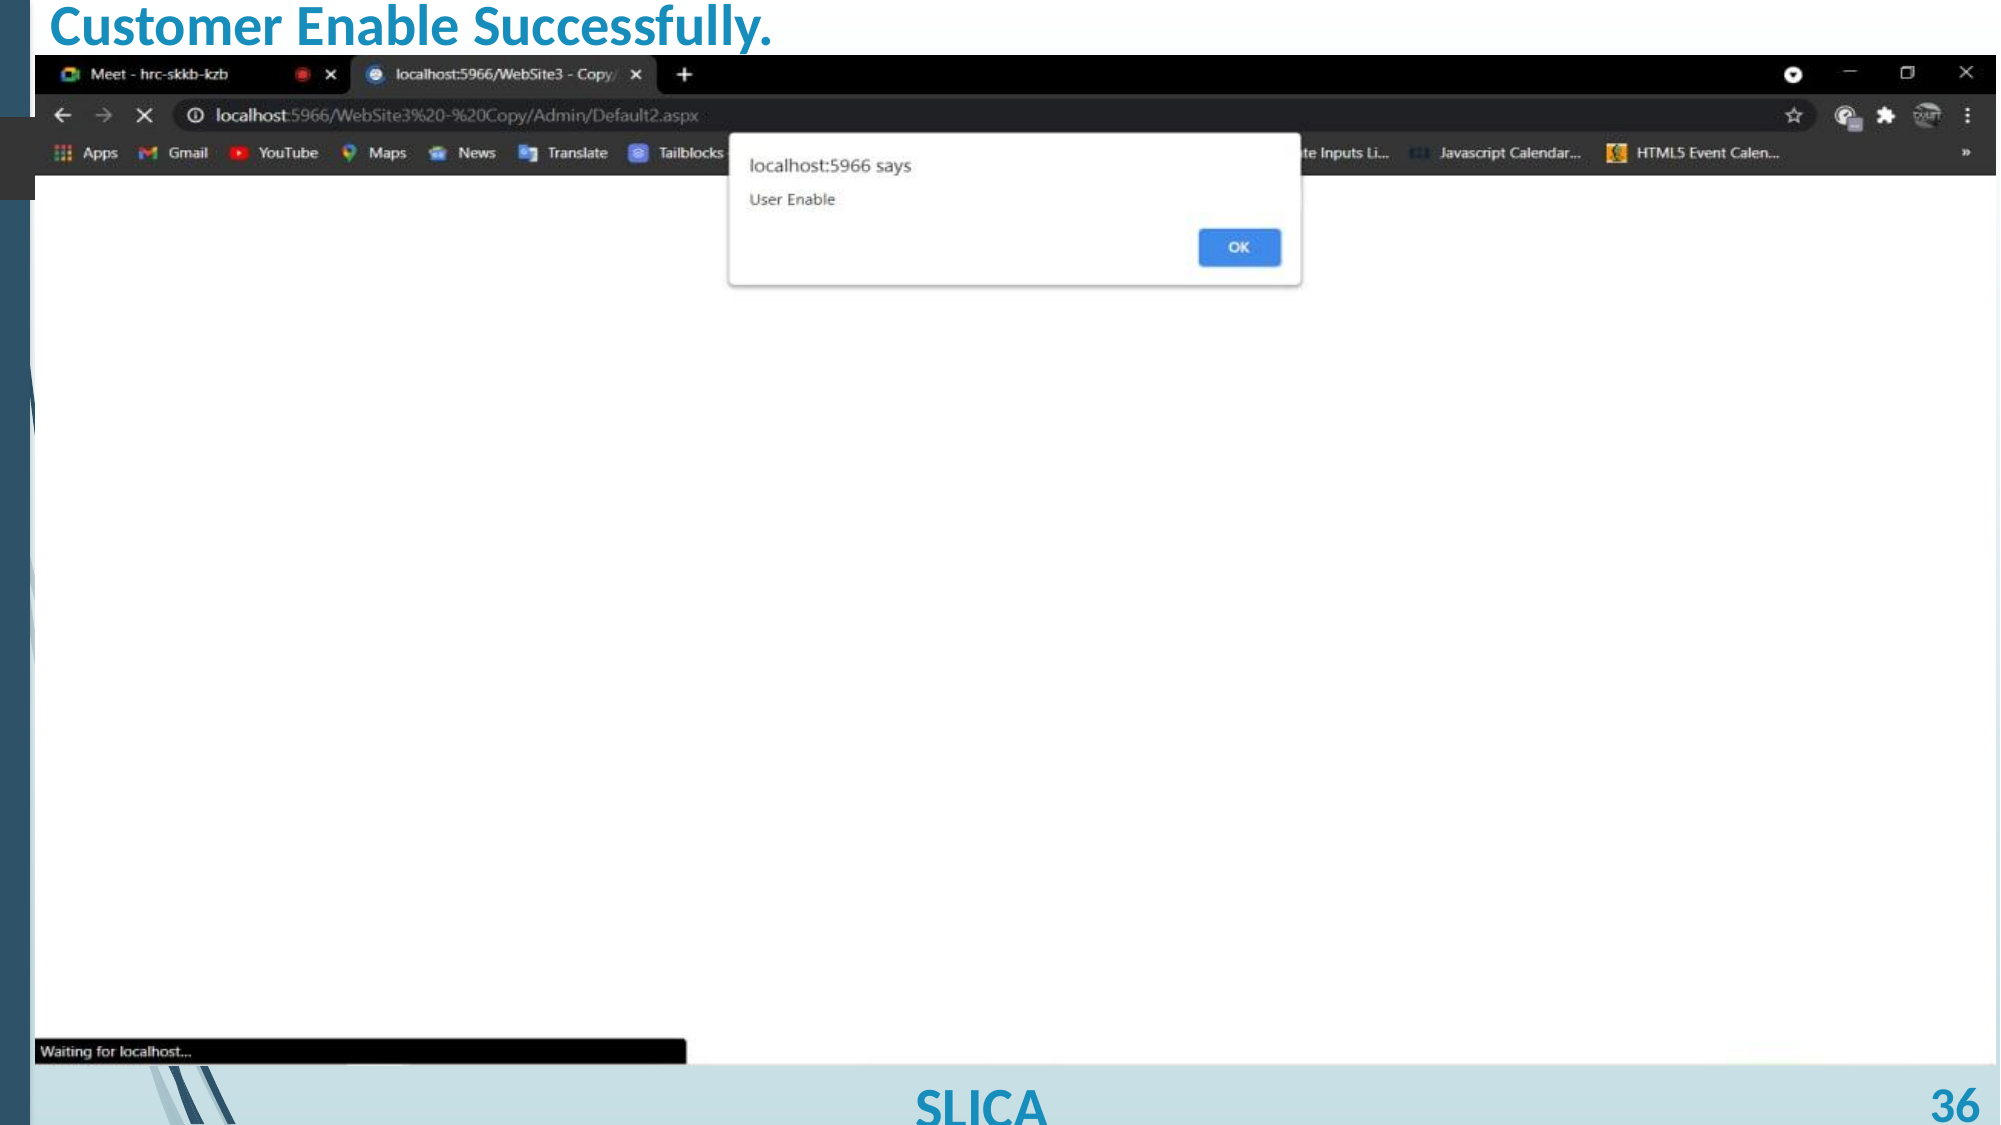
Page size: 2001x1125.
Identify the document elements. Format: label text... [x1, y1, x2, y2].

text_box 36 [1914, 1065, 2000, 1125]
text_box Customer Enable Successfully. [35, 0, 2000, 55]
picture [35, 54, 1996, 1066]
text_box SLICA [900, 1073, 1087, 1125]
